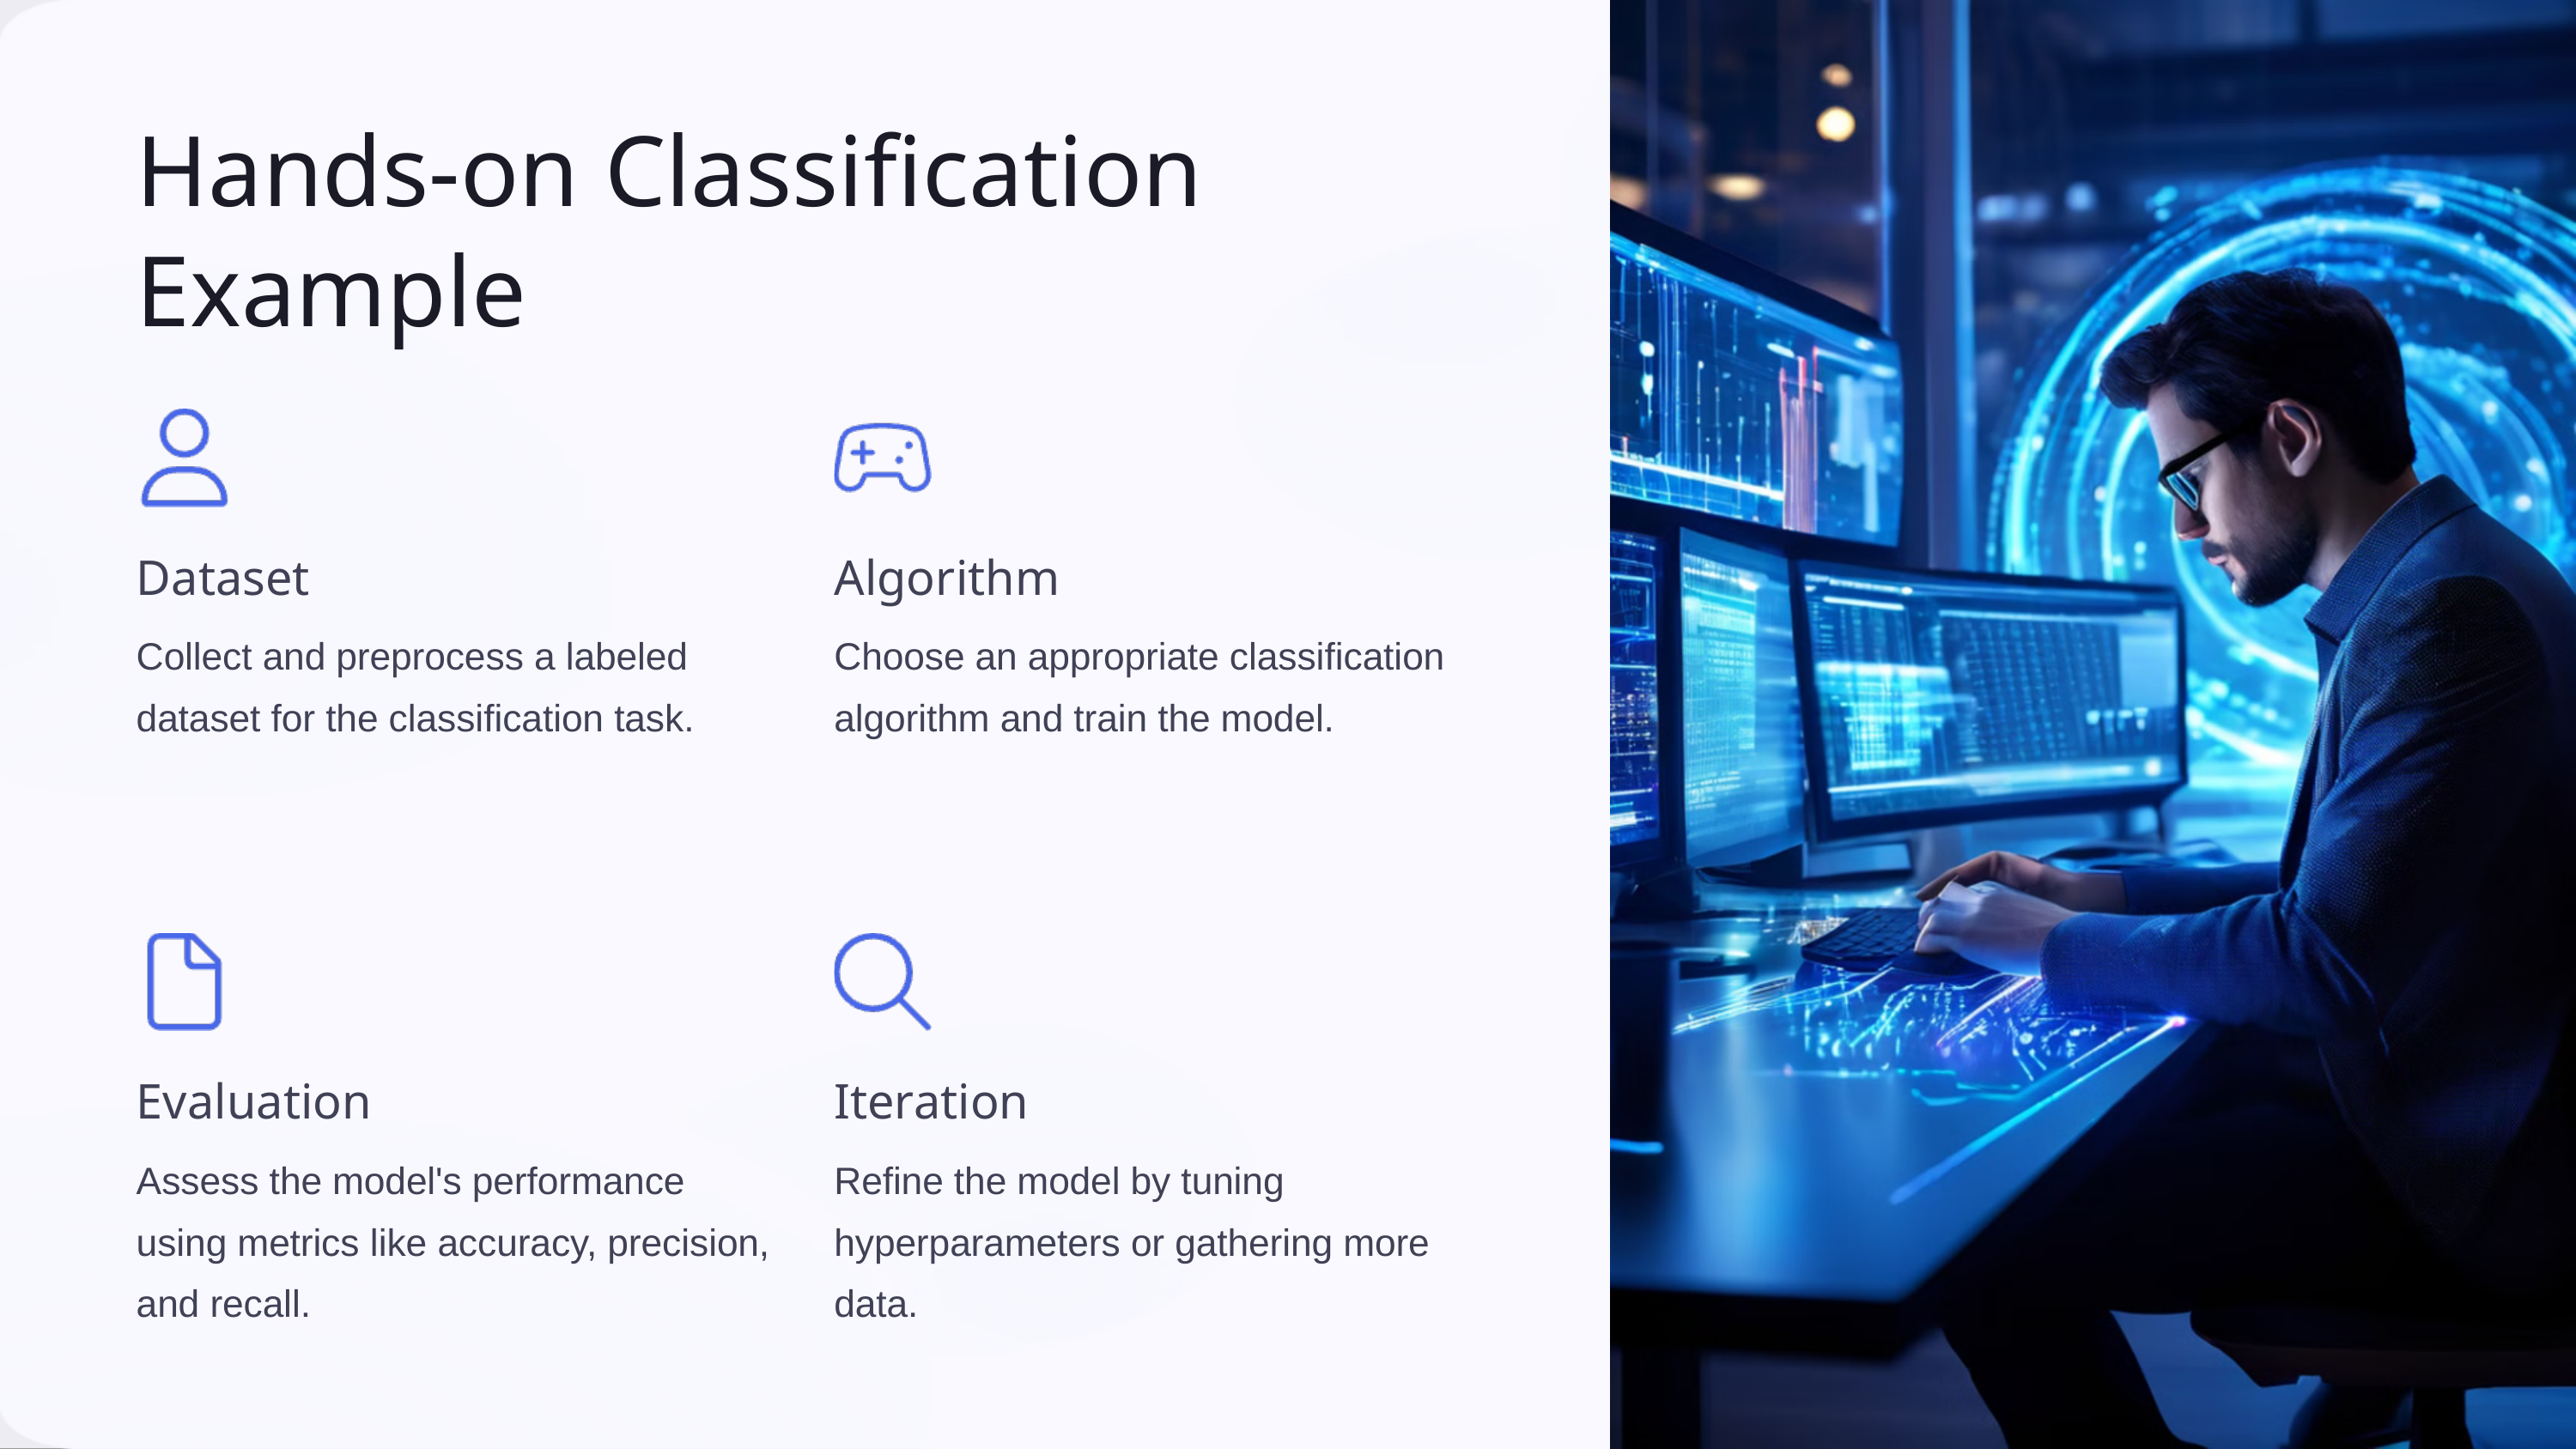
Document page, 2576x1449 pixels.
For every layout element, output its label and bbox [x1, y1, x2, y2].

text_box [0, 0, 2576, 1449]
